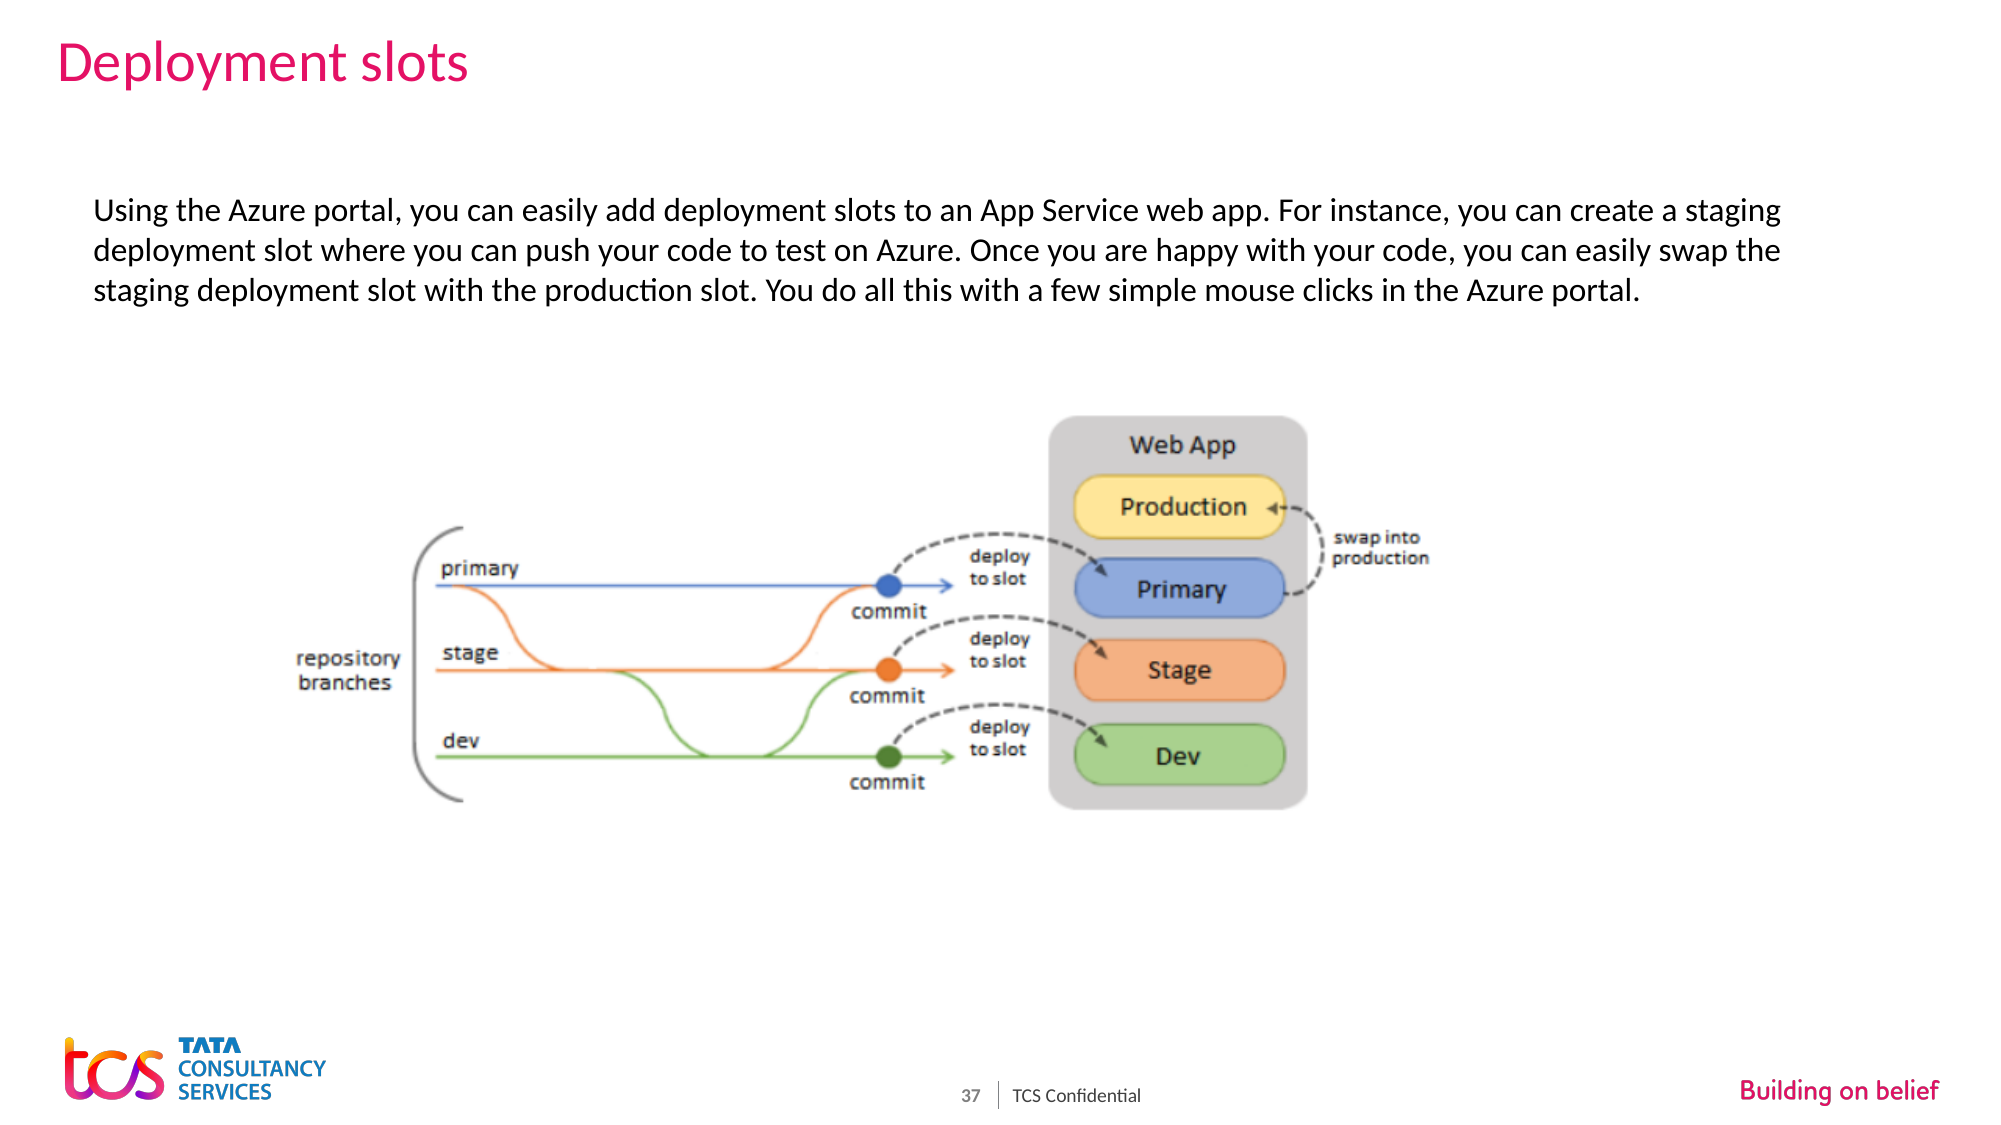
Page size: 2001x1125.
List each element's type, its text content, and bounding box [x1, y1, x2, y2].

title Deployment slots [42, 23, 1768, 145]
text_box Using the Azure portal, you can easily add deployment slots to an App Service web app. For instance, you can create a staging deployment slot where you can push your code to test on Azure. Once you are happy with your code, you can easily swap the staging deployment slot with the production slot. You do all this with a few simple mouse clicks in the Azure portal. [78, 180, 1851, 316]
footer TCS Confidential [1002, 1081, 1413, 1109]
picture [64, 1036, 326, 1102]
picture [1741, 1079, 1940, 1106]
picture [279, 397, 1513, 837]
